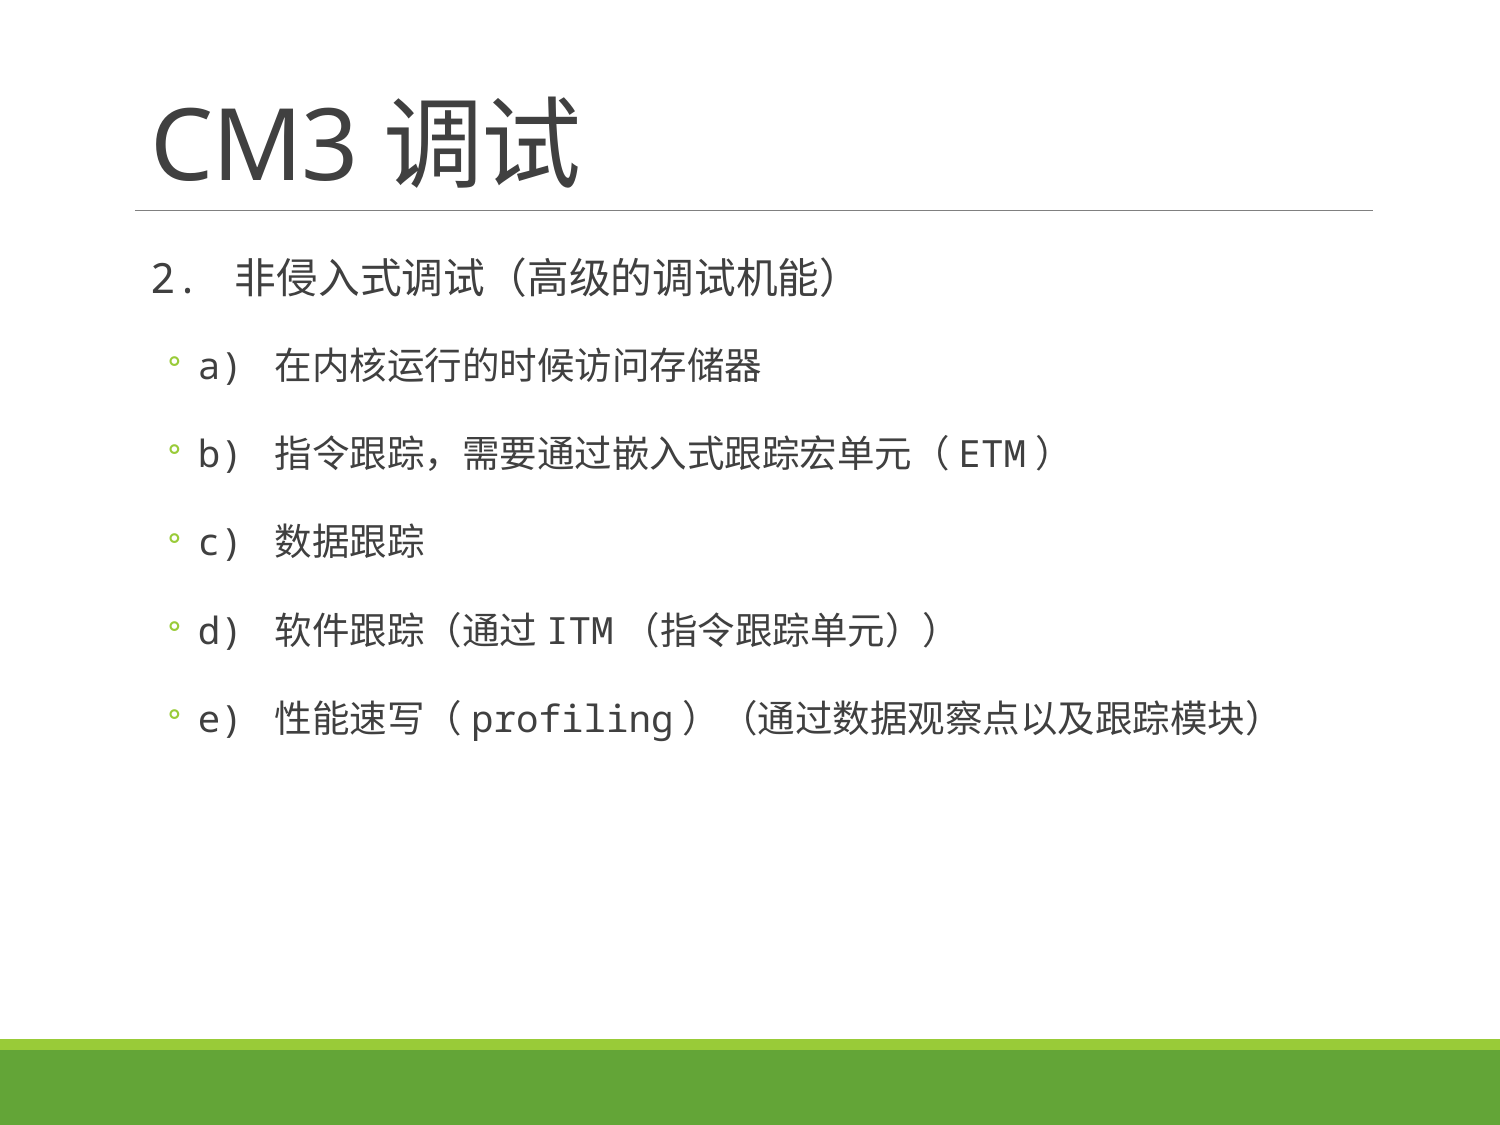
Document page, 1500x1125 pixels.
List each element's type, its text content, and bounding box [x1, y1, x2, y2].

title CM3调试 [135, 47, 1373, 209]
list 2. 非侵入式调试（高级的调试机能） a) 在内核运行的时候访问存储器 b) 指令跟踪，需要通过嵌入式跟踪宏单元（ETM） c) 数据跟踪 d) 软件跟踪（通过ITM（指令跟踪单元）） e) 性能速写（profiling）（通过数据观察点以及跟踪模块） [135, 219, 1373, 1022]
